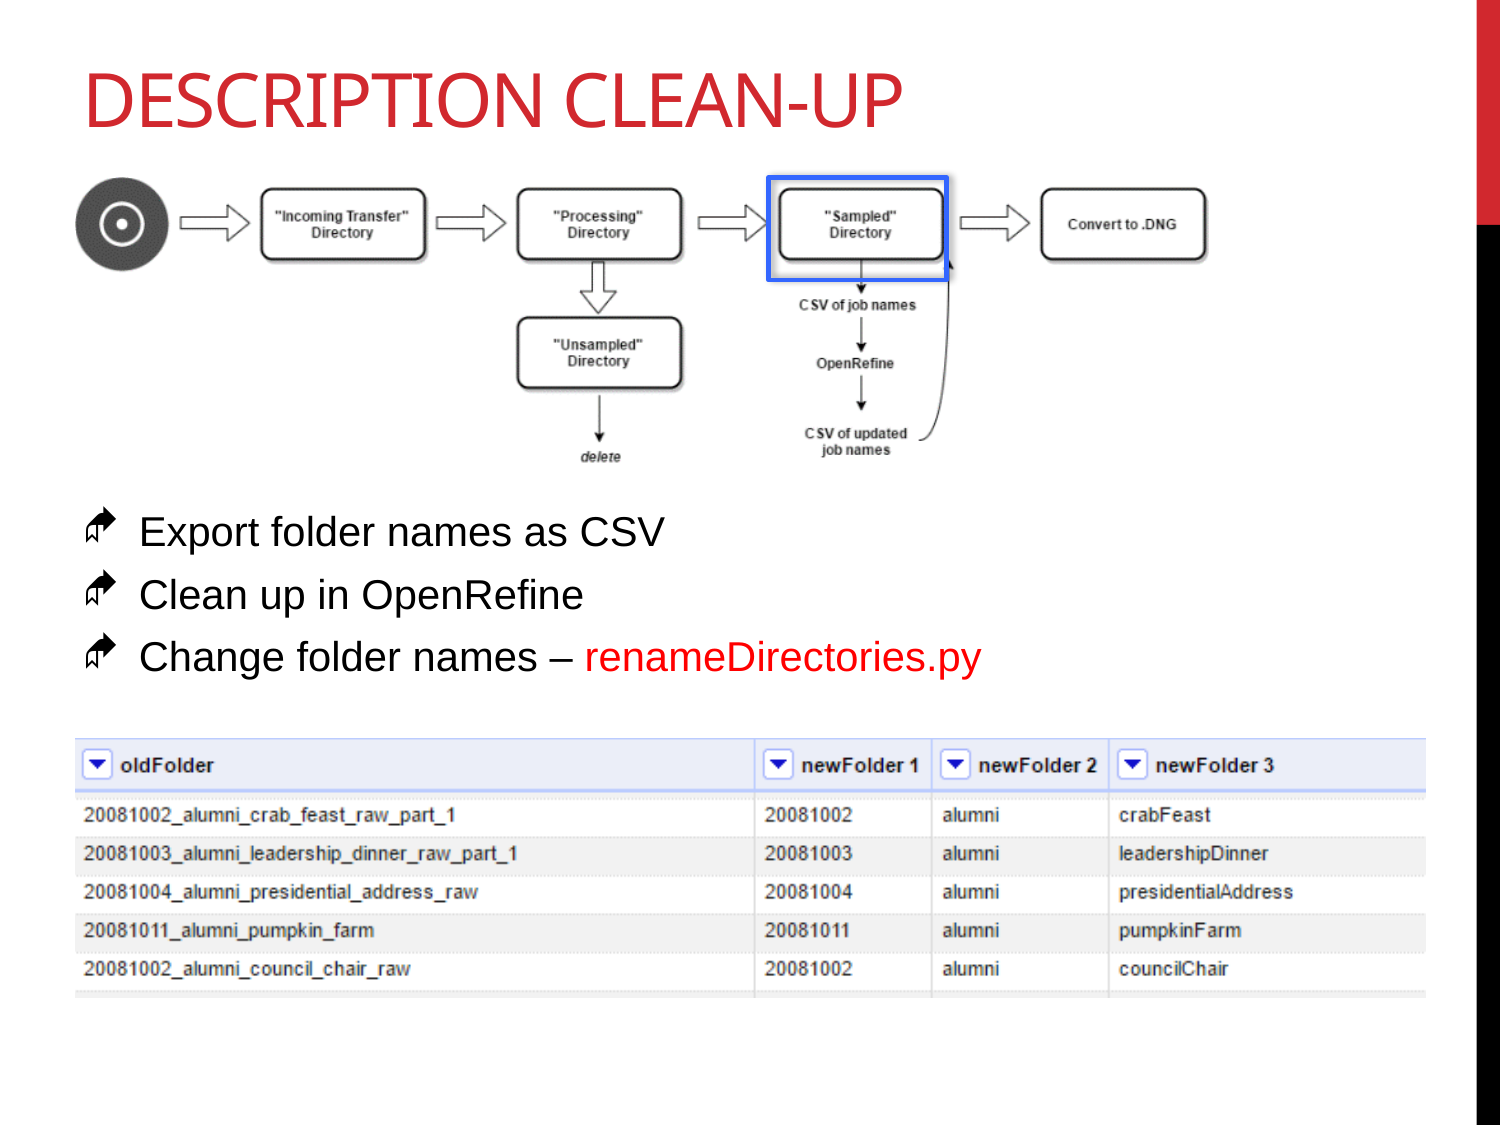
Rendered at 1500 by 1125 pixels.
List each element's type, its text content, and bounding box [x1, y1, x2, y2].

list Export folder names as CSV Clean up in OpenRefine Change folder names – renameDirectories.py [74, 496, 1426, 738]
picture [74, 177, 1209, 469]
title DESCRIPTION CLEAN-UP [74, 24, 1326, 151]
picture [75, 738, 1426, 999]
